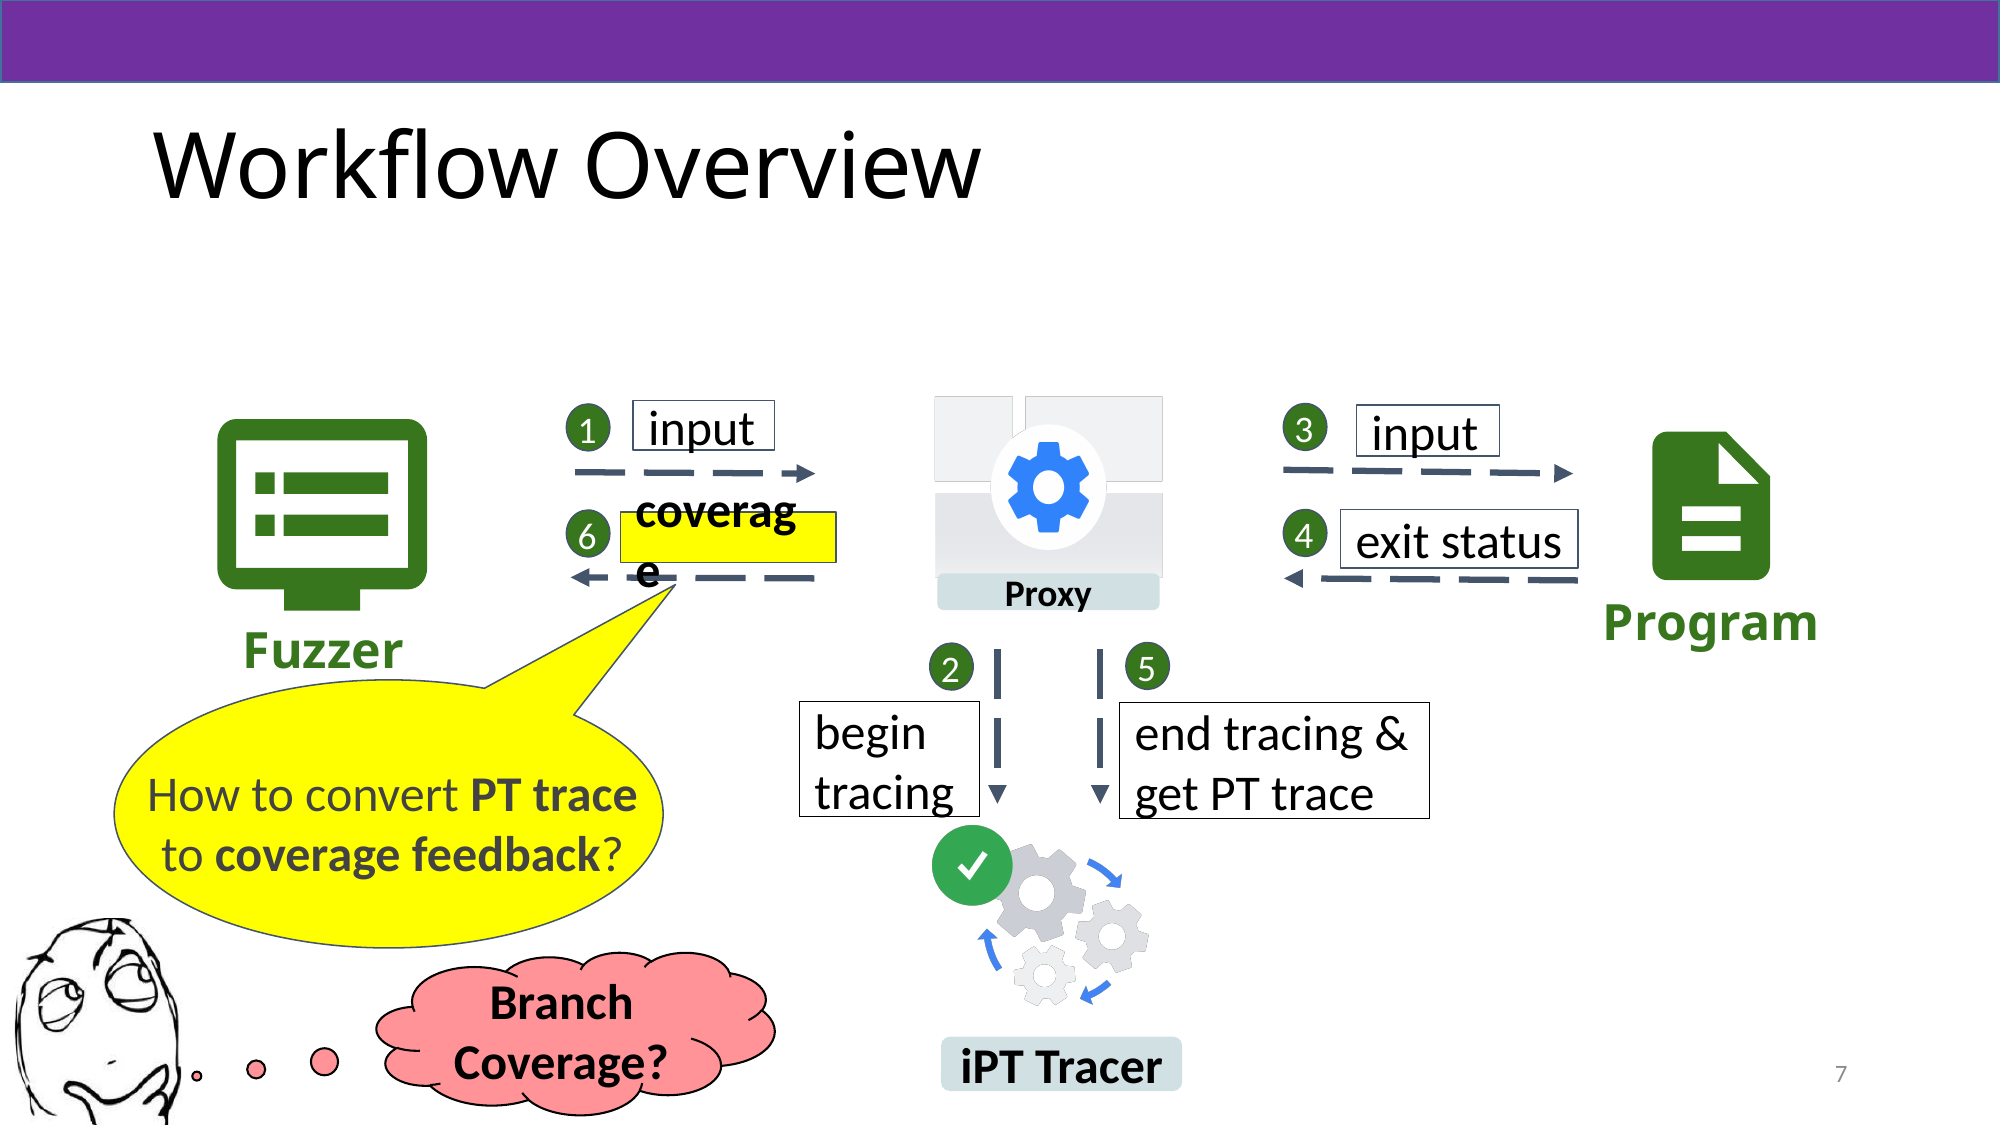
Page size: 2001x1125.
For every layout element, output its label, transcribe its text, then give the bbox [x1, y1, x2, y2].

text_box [1125, 629, 1170, 690]
text_box [0, 0, 2000, 82]
title Workflow Overview [137, 82, 1863, 278]
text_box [853, 365, 1244, 614]
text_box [566, 496, 610, 557]
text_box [1283, 469, 1574, 474]
text_box exit status [1340, 509, 1578, 568]
picture [874, 752, 1224, 1102]
text_box [217, 419, 428, 603]
text_box coverage [620, 512, 837, 563]
text_box begin tracing [799, 701, 980, 817]
text_box Branch Coverage? [309, 1047, 340, 1077]
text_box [566, 390, 610, 451]
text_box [1283, 496, 1327, 557]
text_box [1652, 431, 1771, 575]
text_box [80, 679, 705, 948]
slide_number 7 [1412, 1042, 1863, 1103]
text_box Program [1573, 575, 1850, 649]
text_box input [1356, 405, 1500, 457]
text_box input [633, 400, 775, 450]
text_box end tracing & get PT trace [1119, 702, 1430, 819]
text_box Branch Coverage? [246, 1059, 267, 1080]
picture [0, 918, 182, 1125]
text_box Branch Coverage? [375, 951, 776, 1117]
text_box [929, 630, 974, 690]
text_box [1283, 390, 1327, 451]
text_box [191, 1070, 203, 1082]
text_box Fuzzer [185, 603, 462, 678]
